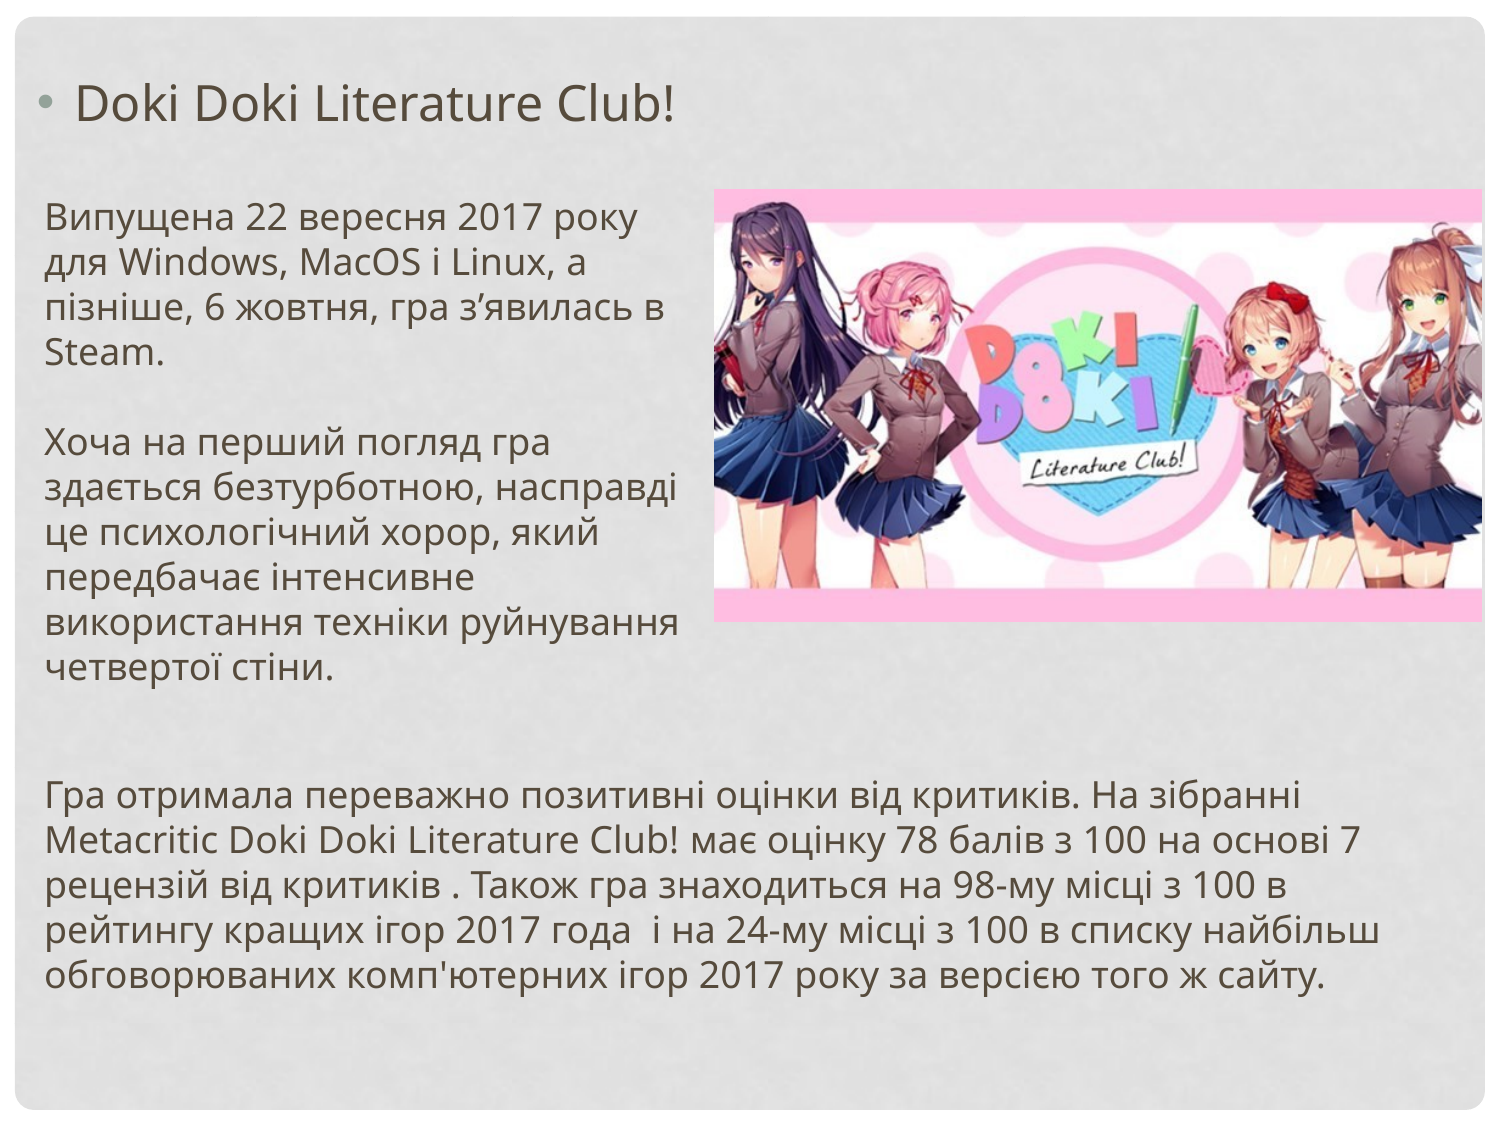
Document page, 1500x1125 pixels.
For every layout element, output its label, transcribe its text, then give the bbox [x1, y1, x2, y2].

text_box Doki Doki Literature Club! [3, 64, 795, 184]
text_box Гра отримала переважно позитивні оцінки від критиків. На зібранні Metacritic Doki Doki Literature Club! має оцінку 78 балів з 100 на основі 7 рецензій від критиків . Також гра знаходиться на 98-му місці з 100 в рейтингу кращих ігор 2017 года і на 24-му місці з 100 в списку найбільш обговорюваних комп'ютерних ігор 2017 року за версією того ж сайту. [29, 763, 1400, 1003]
text_box Випущена 22 вересня 2017 року для Windows, MacOS і Linux, а пізніше, 6 жовтня, гра з’явилась в Steam. Хоча на перший погляд гра здається безтурботною, насправді це психологічний хорор, який передбачає інтенсивне використання техніки руйнування четвертої стіни. [29, 185, 715, 696]
picture [714, 189, 1482, 622]
